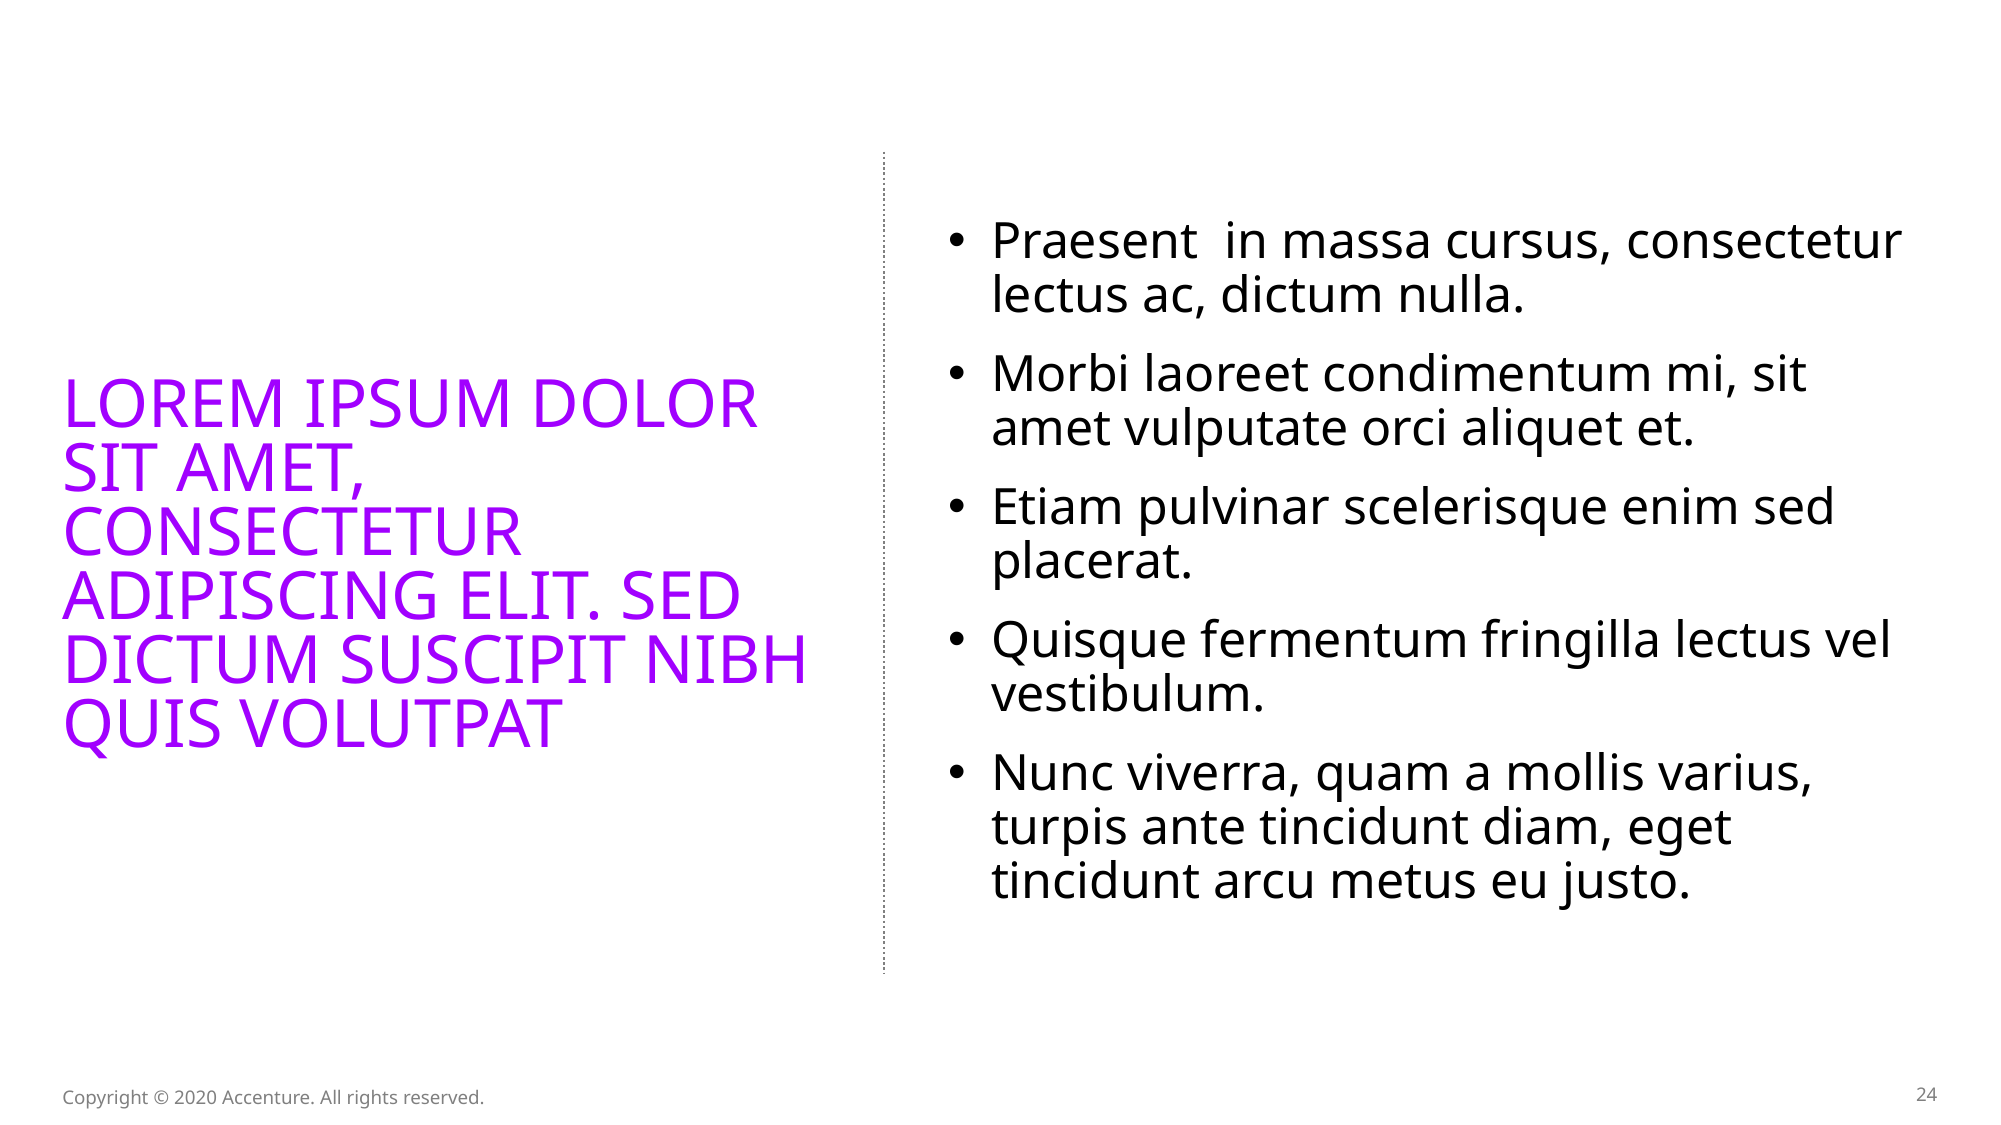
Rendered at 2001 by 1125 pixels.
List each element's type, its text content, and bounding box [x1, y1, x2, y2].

text_box Praesent in massa cursus, consectetur lectus ac, dictum nulla. Morbi laoreet condimentum mi, sit amet vulputate orci aliquet et. Etiam pulvinar scelerisque enim sed placerat. Quisque fermentum fringilla lectus vel vestibulum. Nunc viverra, quam a mollis varius, turpis ante tincidunt diam, eget tincidunt arcu metus eu justo. [948, 215, 1938, 910]
text_box Lorem ipsum dolor sit amet, consectetur adipiscing elit. Sed dictum suscipit nibh quis volutpat [62, 364, 821, 761]
